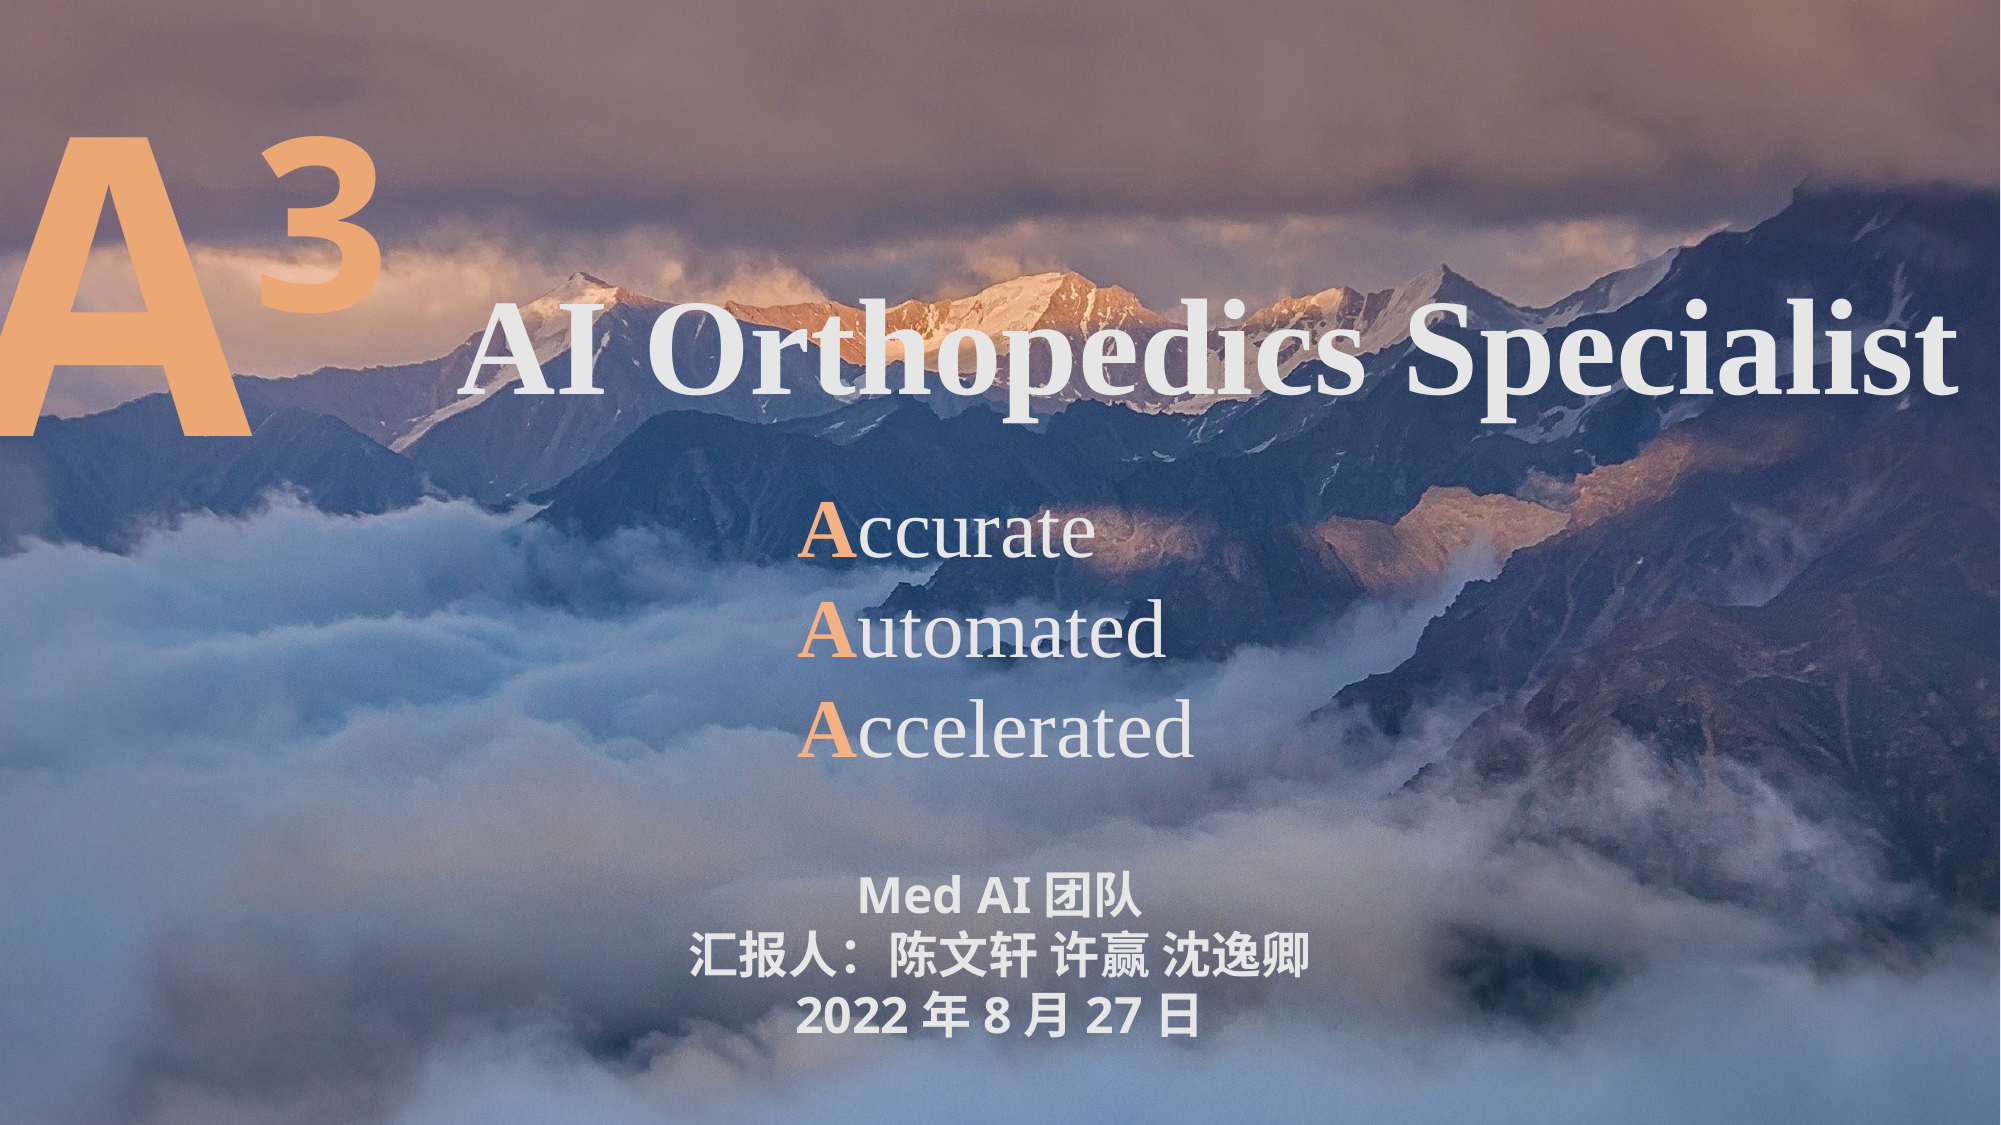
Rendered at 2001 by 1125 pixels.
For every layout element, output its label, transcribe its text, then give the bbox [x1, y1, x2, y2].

text_box Accurate Automated Accelerated [782, 467, 1218, 782]
picture [0, 0, 2001, 1125]
text_box AI Orthopedics Specialist [441, 249, 1977, 430]
text_box Med AI团队 汇报人：陈文轩 许赢 沈逸卿 2022年8月27日 [628, 855, 1372, 1051]
text_box A3 [0, 12, 603, 528]
